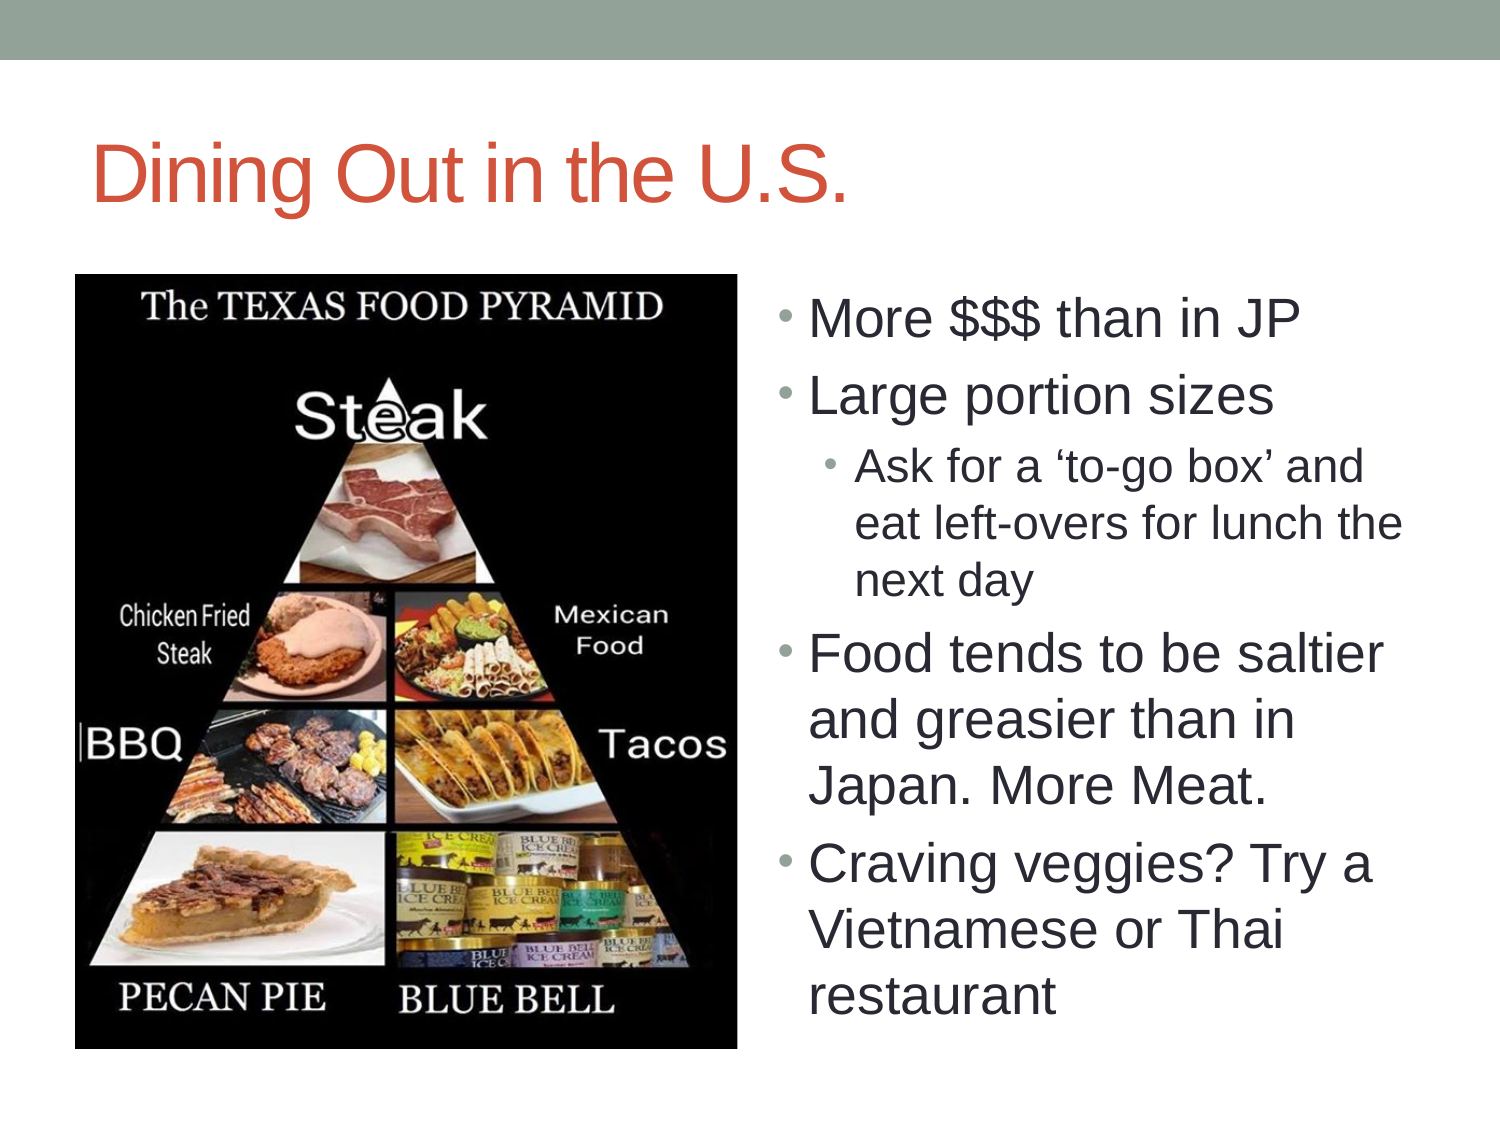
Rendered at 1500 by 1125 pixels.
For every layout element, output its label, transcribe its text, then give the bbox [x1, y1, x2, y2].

title Dining Out in the U.S. [75, 87, 1425, 250]
list More $$$ than in JP Large portion sizes Ask for a ‘to-go box’ and eat left-overs for lunch the next day Food tends to be saltier and greasier than in Japan. More Meat. Craving veggies? Try a Vietnamese or Thai restaurant [762, 274, 1425, 1049]
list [74, 274, 738, 1049]
